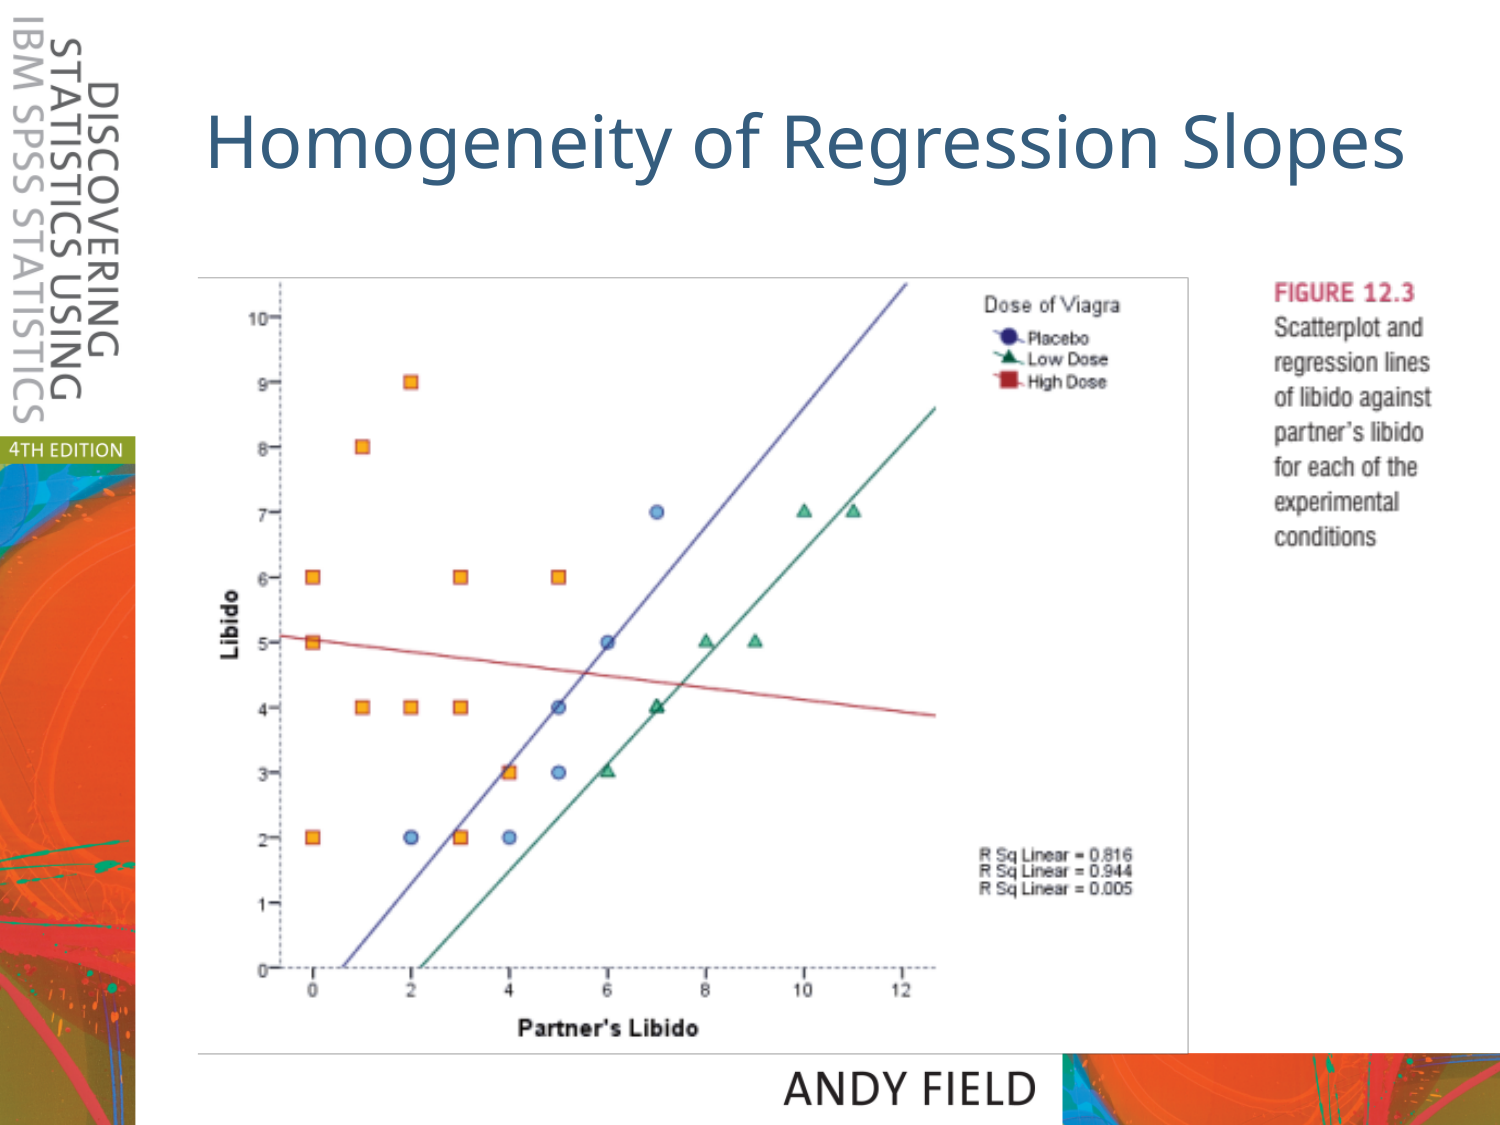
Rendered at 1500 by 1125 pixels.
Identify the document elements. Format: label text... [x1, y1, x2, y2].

title Homogeneity of Regression Slopes [187, 45, 1425, 233]
picture [197, 239, 1437, 1057]
